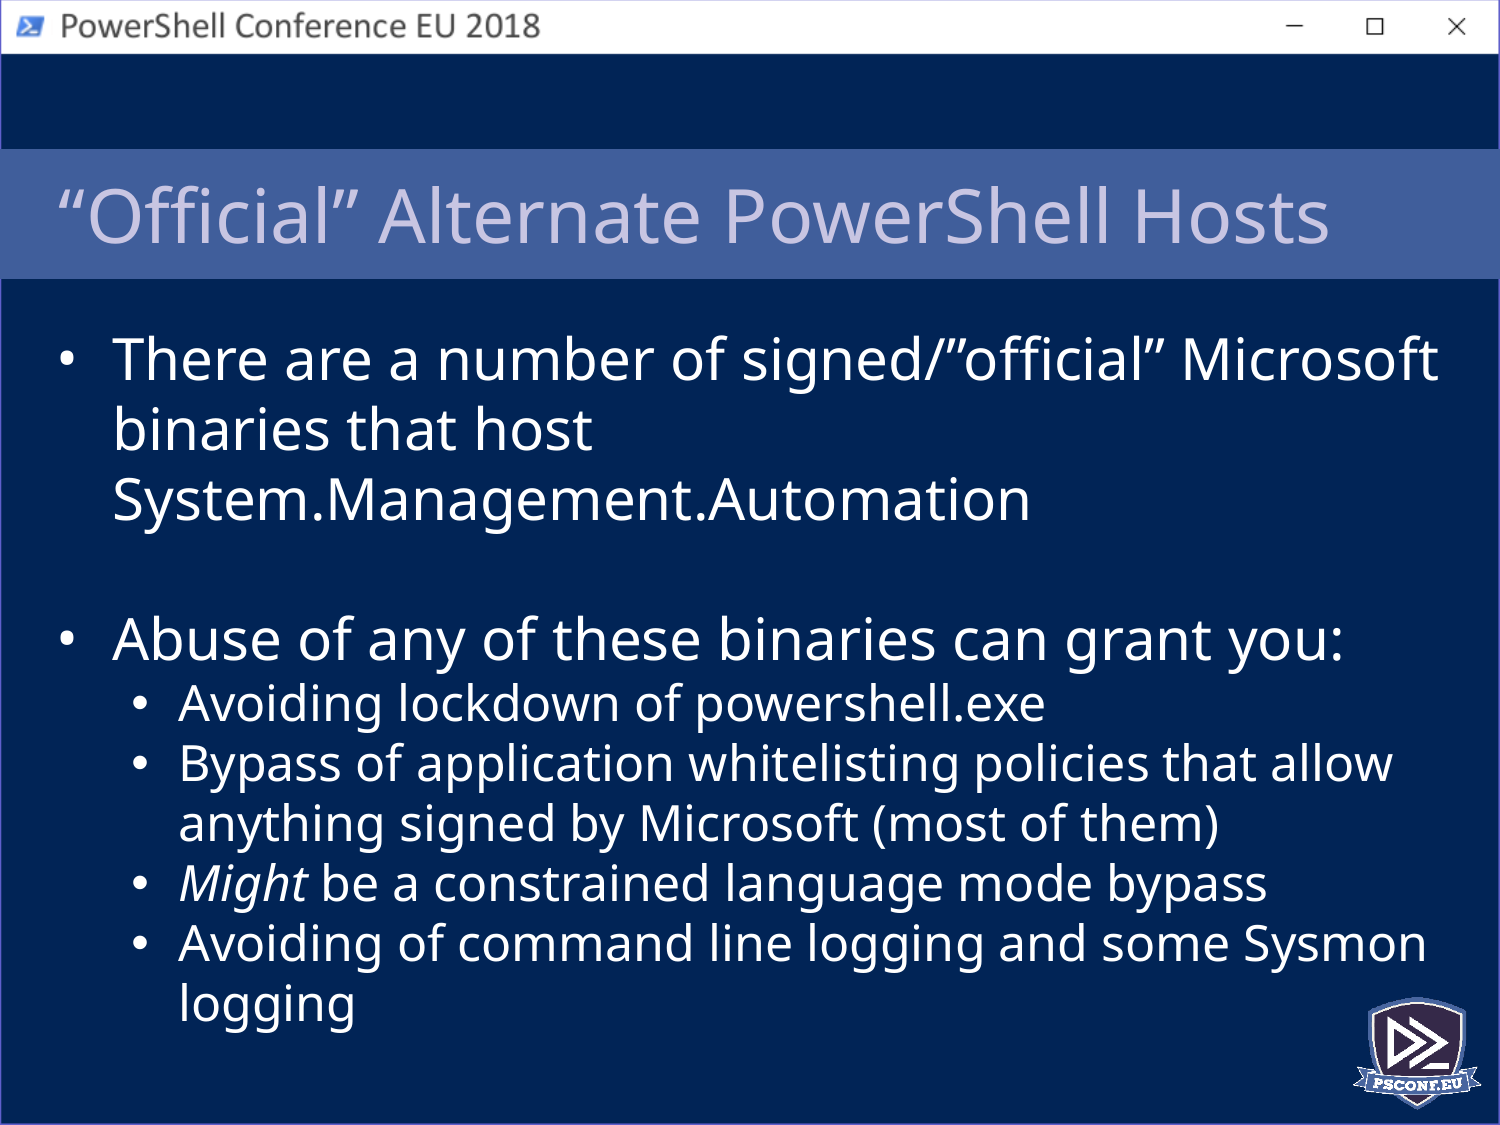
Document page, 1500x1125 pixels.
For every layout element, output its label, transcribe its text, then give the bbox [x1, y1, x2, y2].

title “Official” Alternate PowerShell Hosts [0, 149, 1500, 279]
list There are a number of signed/”official” Microsoft binaries that host System.Management.Automation Abuse of any of these binaries can grant you: Avoiding lockdown of powershell.exe Bypass of application whitelisting policies that allow anything signed by Microsoft (most of them) Might be a constrained language mode bypass Avoiding of command line logging and some Sysmon logging [41, 314, 1459, 1036]
picture [0, 0, 1500, 149]
picture [0, 279, 1500, 1125]
